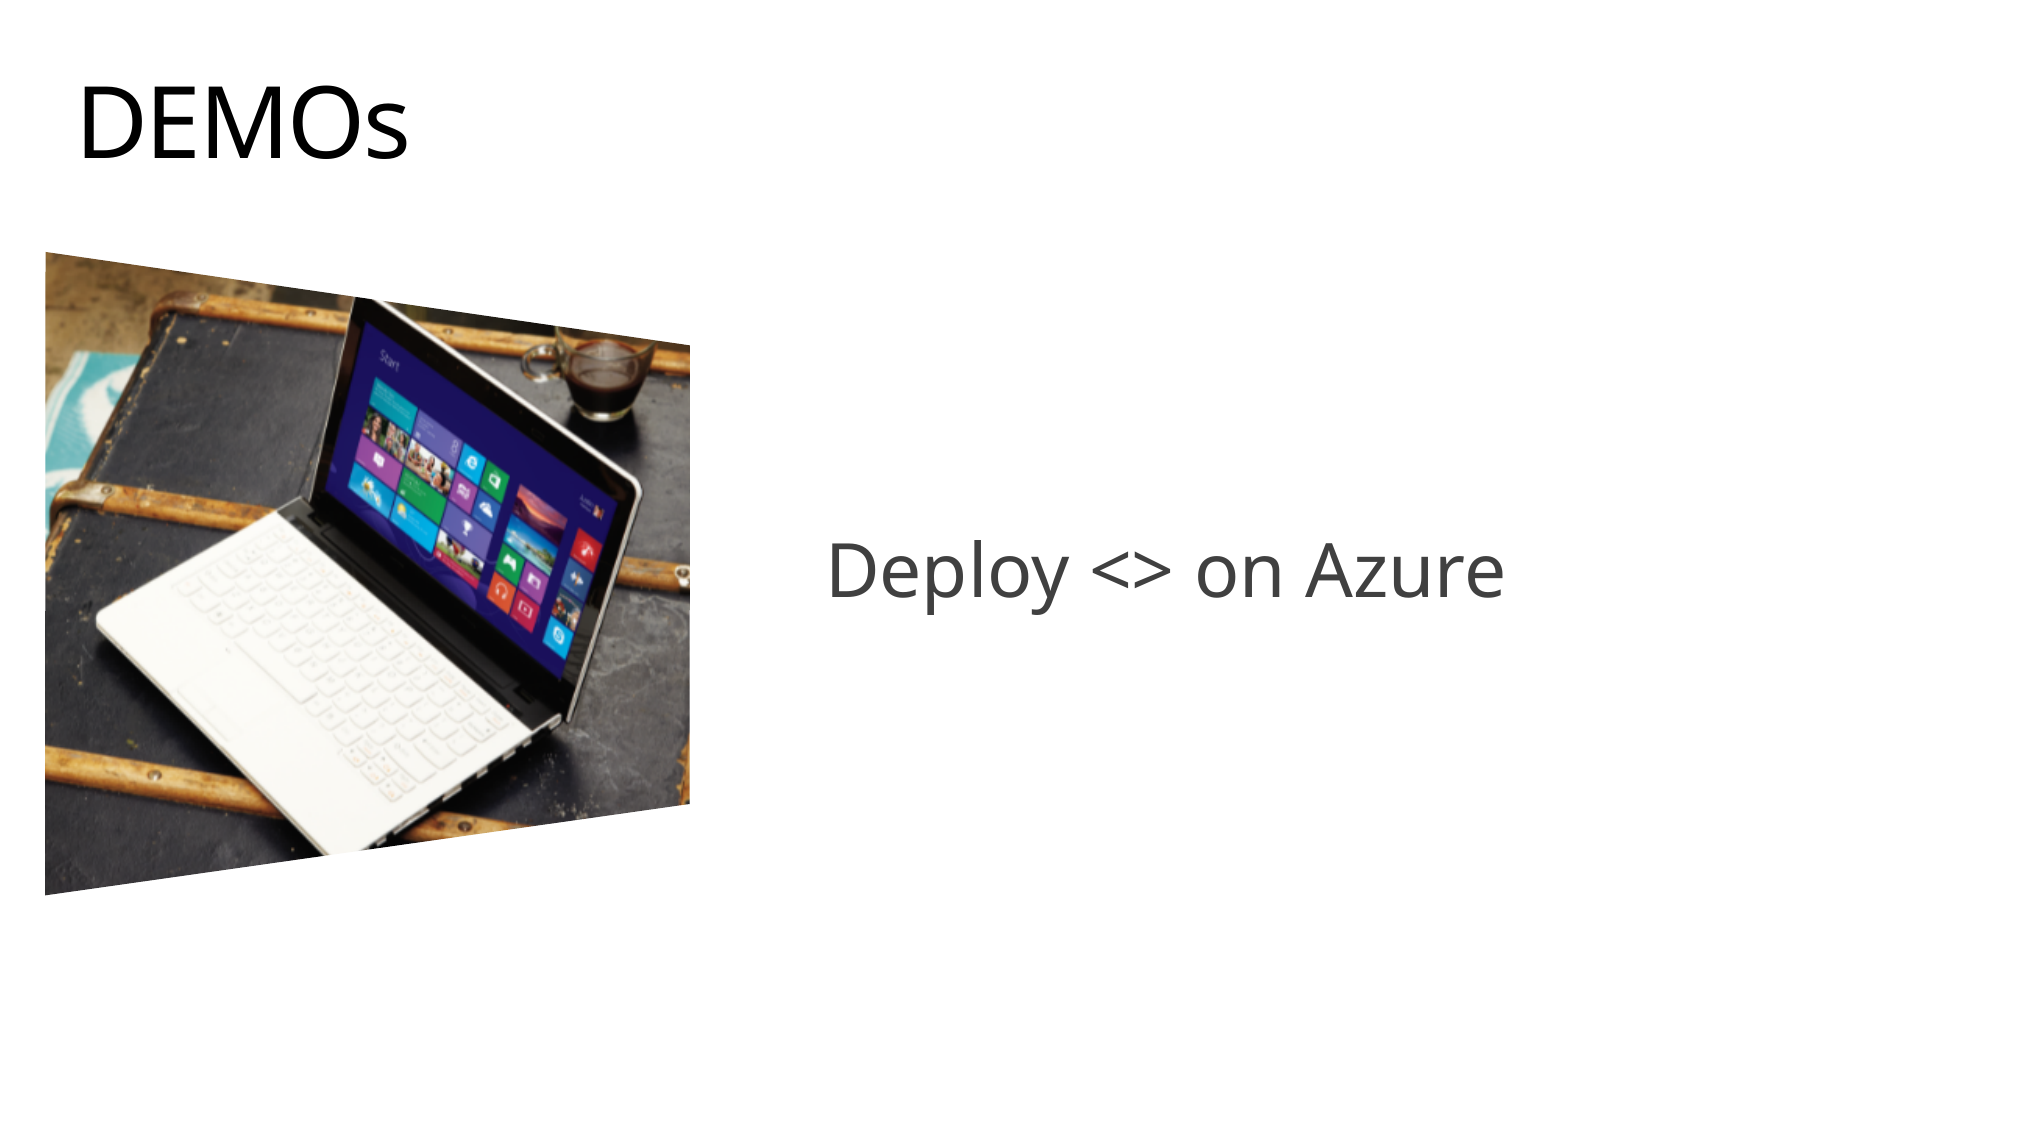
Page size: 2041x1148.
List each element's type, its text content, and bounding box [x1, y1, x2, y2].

picture [44, 251, 691, 896]
title DEMOs [45, 48, 1996, 199]
list Deploy <> on Azure [795, 498, 1996, 649]
